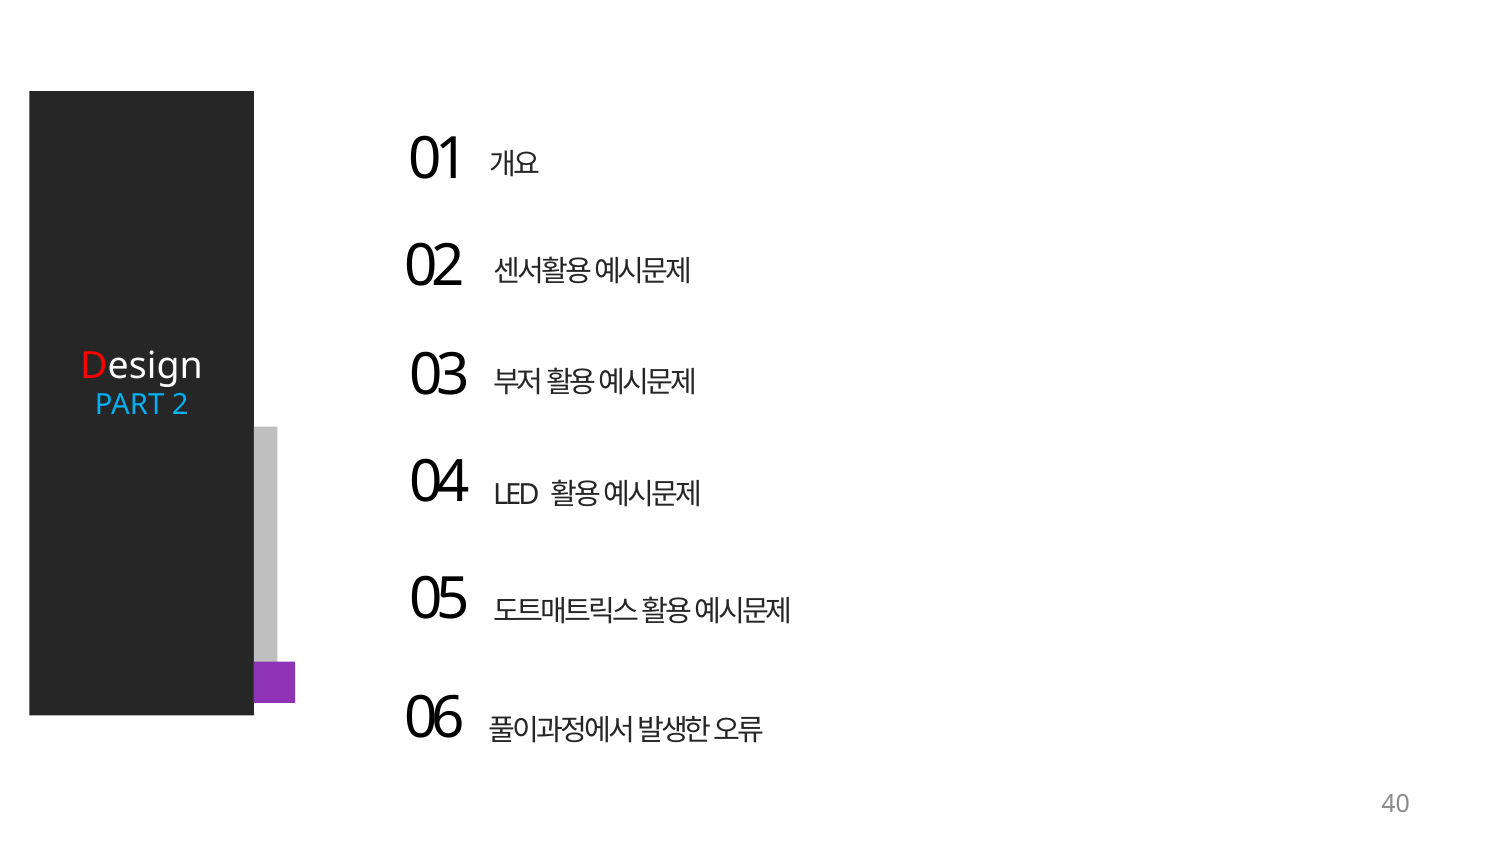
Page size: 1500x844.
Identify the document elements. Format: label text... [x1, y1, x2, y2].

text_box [389, 219, 811, 306]
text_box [394, 112, 687, 200]
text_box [393, 552, 928, 639]
text_box [252, 424, 279, 659]
text_box [252, 659, 297, 705]
slide_number 40 [1074, 782, 1425, 827]
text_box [393, 435, 857, 522]
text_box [389, 671, 805, 758]
text_box Design PART 2 [27, 89, 256, 718]
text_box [393, 328, 810, 416]
